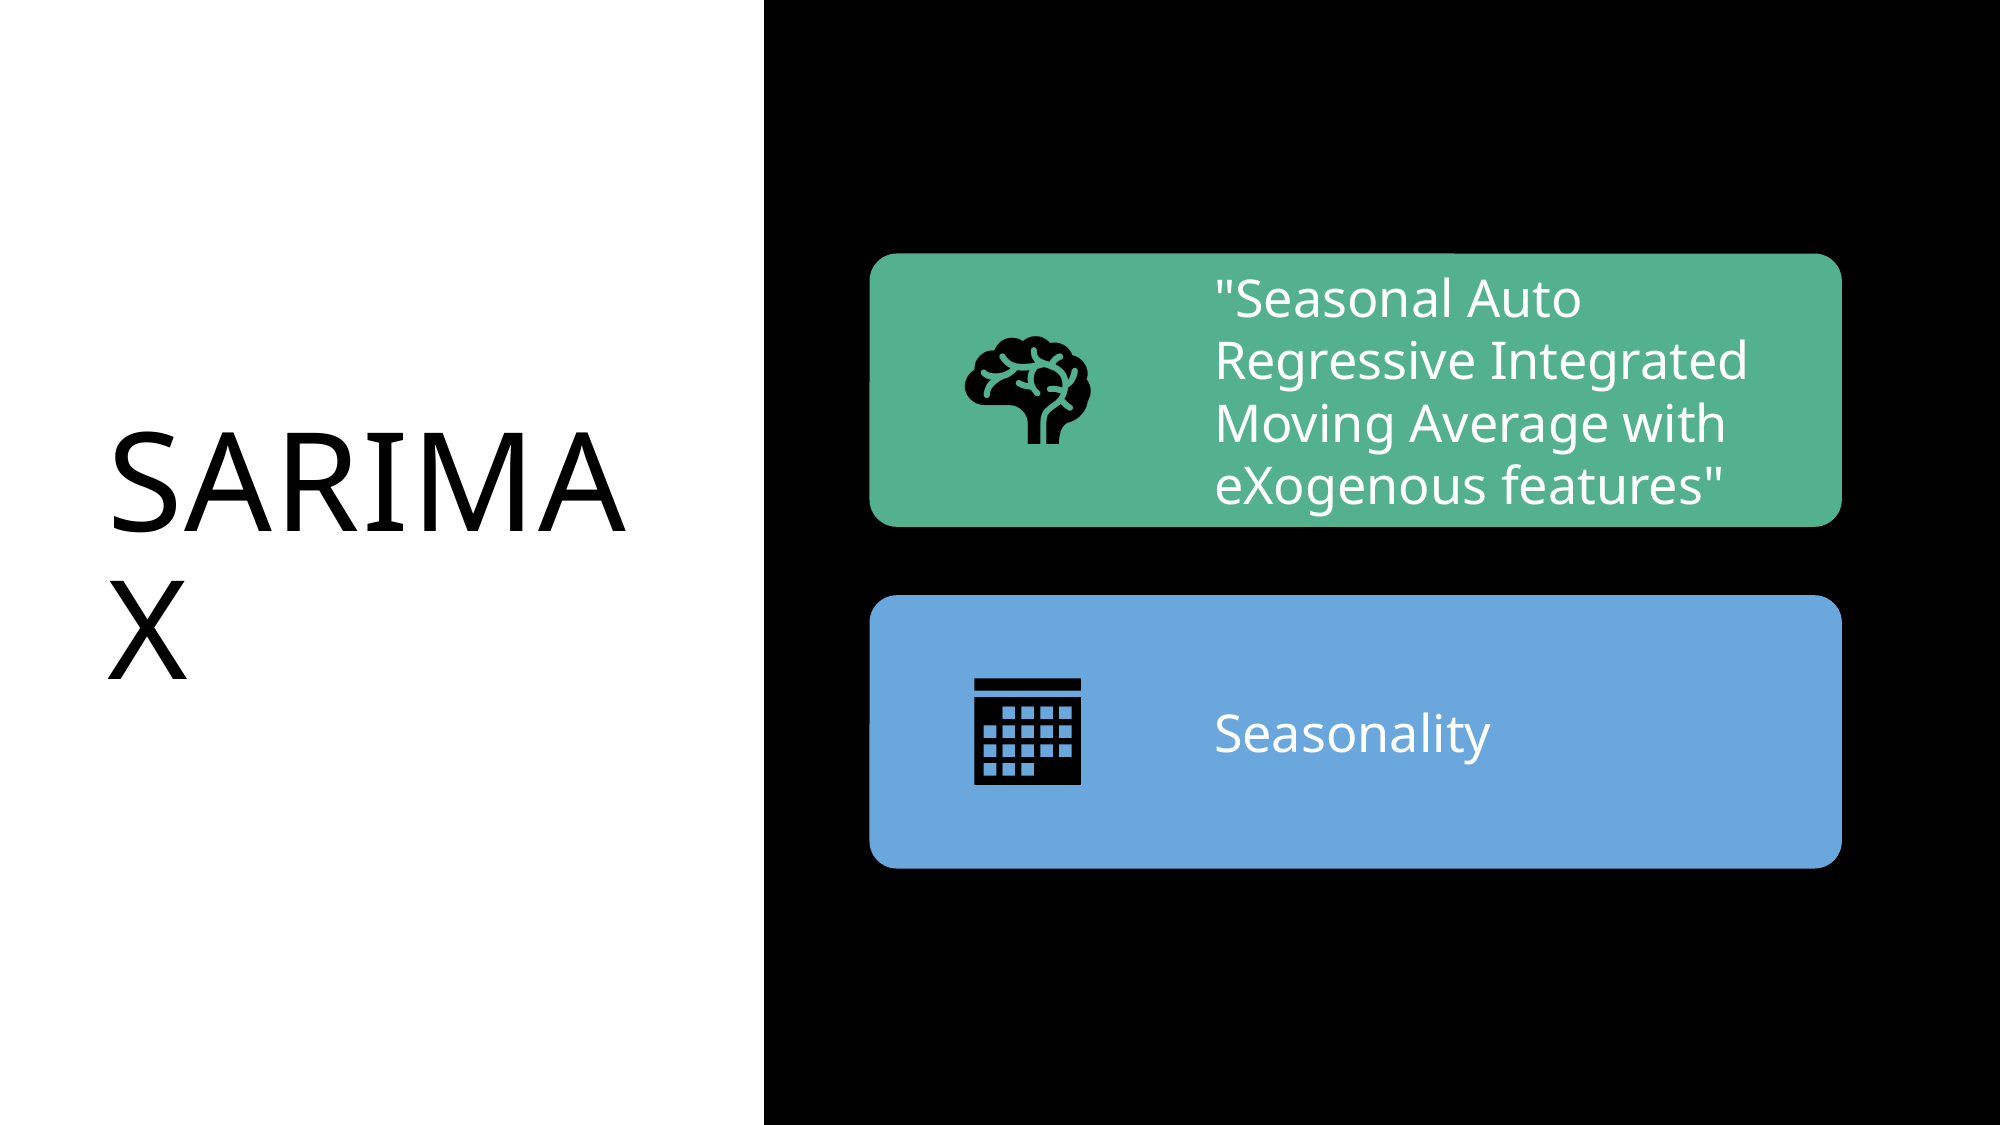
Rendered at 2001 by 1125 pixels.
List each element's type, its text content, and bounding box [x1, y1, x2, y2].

text_box [765, 0, 2000, 1125]
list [869, 105, 1842, 1017]
title SARIMAX [92, 105, 649, 1017]
text_box [0, 0, 765, 1125]
